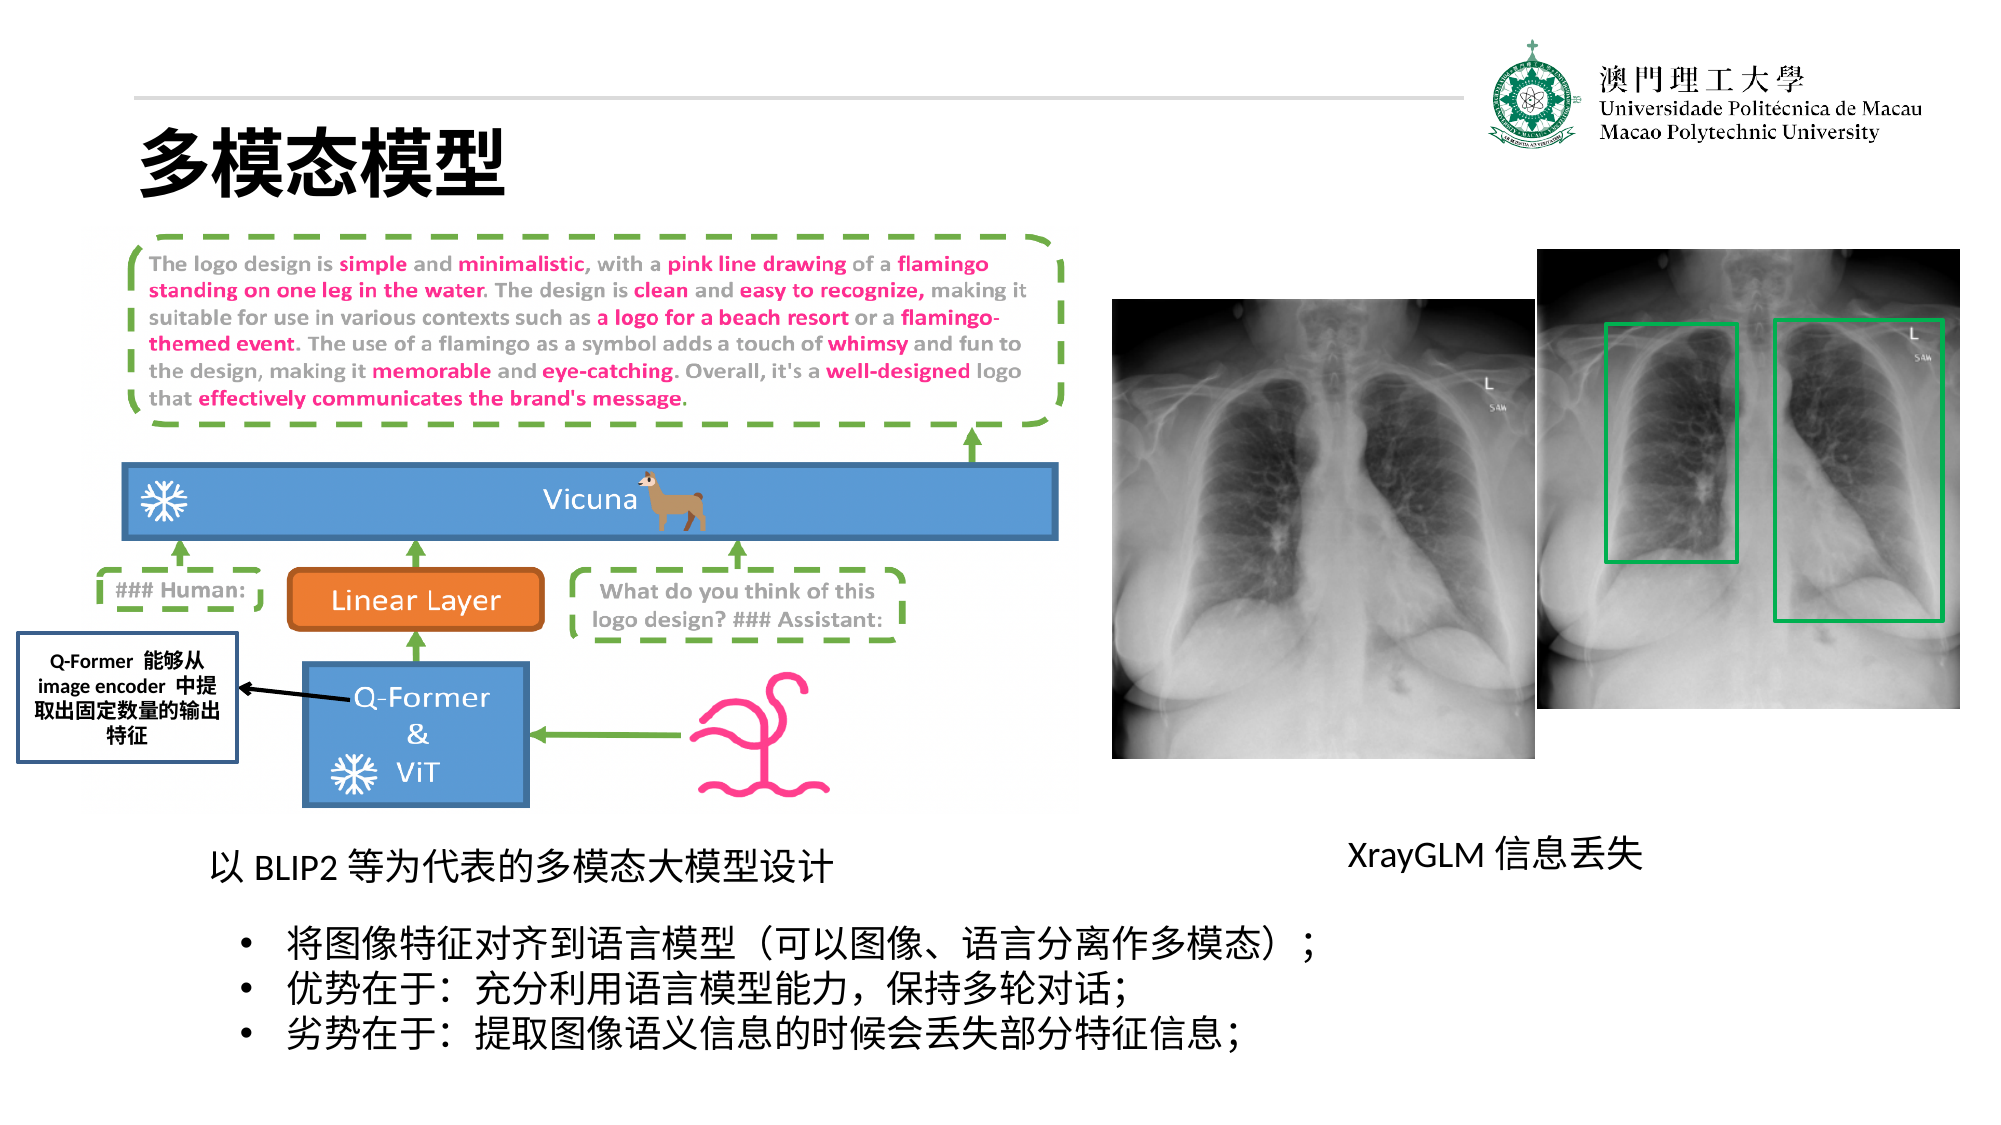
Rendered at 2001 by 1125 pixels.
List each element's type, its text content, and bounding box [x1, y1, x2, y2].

picture [1524, 39, 1540, 61]
text_box [354, 866, 1640, 1114]
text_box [237, 687, 351, 701]
picture [1537, 249, 1961, 709]
text_box XrayGLM信息丢失 [1162, 822, 1830, 883]
text_box 将图像特征对齐到语言模型（可以图像、语言分离作多模态）； 优势在于：充分利用语言模型能力，保持多轮对话； 劣势在于：提取图像语义信息的时候会丢失部分特征信息； [225, 912, 1618, 1063]
picture [1112, 299, 1536, 759]
picture [1494, 62, 1570, 137]
text_box 多模态模型 [133, 114, 1162, 207]
text_box 以BLIP2等为代表的多模态大模型设计 [187, 835, 855, 896]
picture [1599, 65, 1922, 143]
picture [63, 224, 1079, 820]
text_box Q-Former 能够从 image encoder 中提取出固定数量的输出特征 [16, 631, 58, 764]
